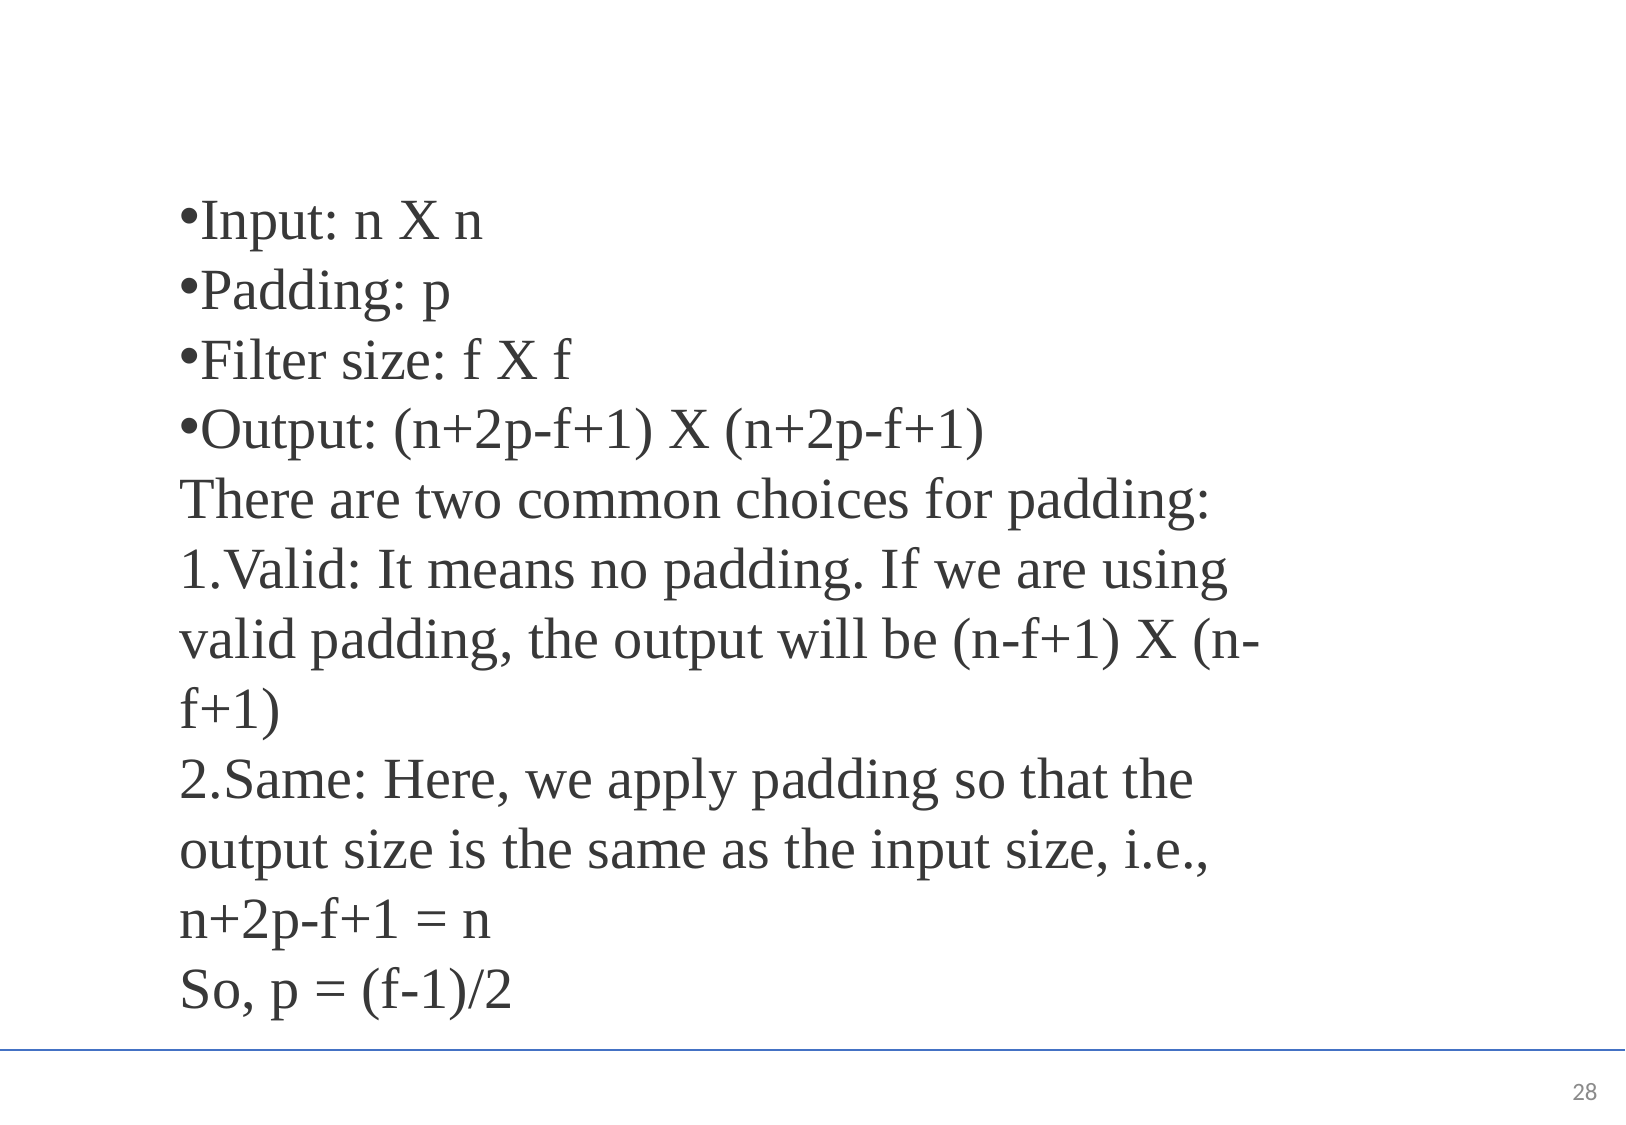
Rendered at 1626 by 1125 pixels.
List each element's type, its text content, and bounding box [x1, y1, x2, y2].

text_box Input: n X n Padding: p Filter size: f X f Output: (n+2p-f+1) X (n+2p-f+1) There are two common choices for padding: Valid: It means no padding. If we are using valid padding, the output will be (n-f+1) X (n-f+1) Same: Here, we apply padding so that the output size is the same as the input size, i.e., n+2p-f+1 = n So, p = (f-1)/2 [165, 173, 1344, 1028]
slide_number 28 [1552, 1064, 1613, 1117]
